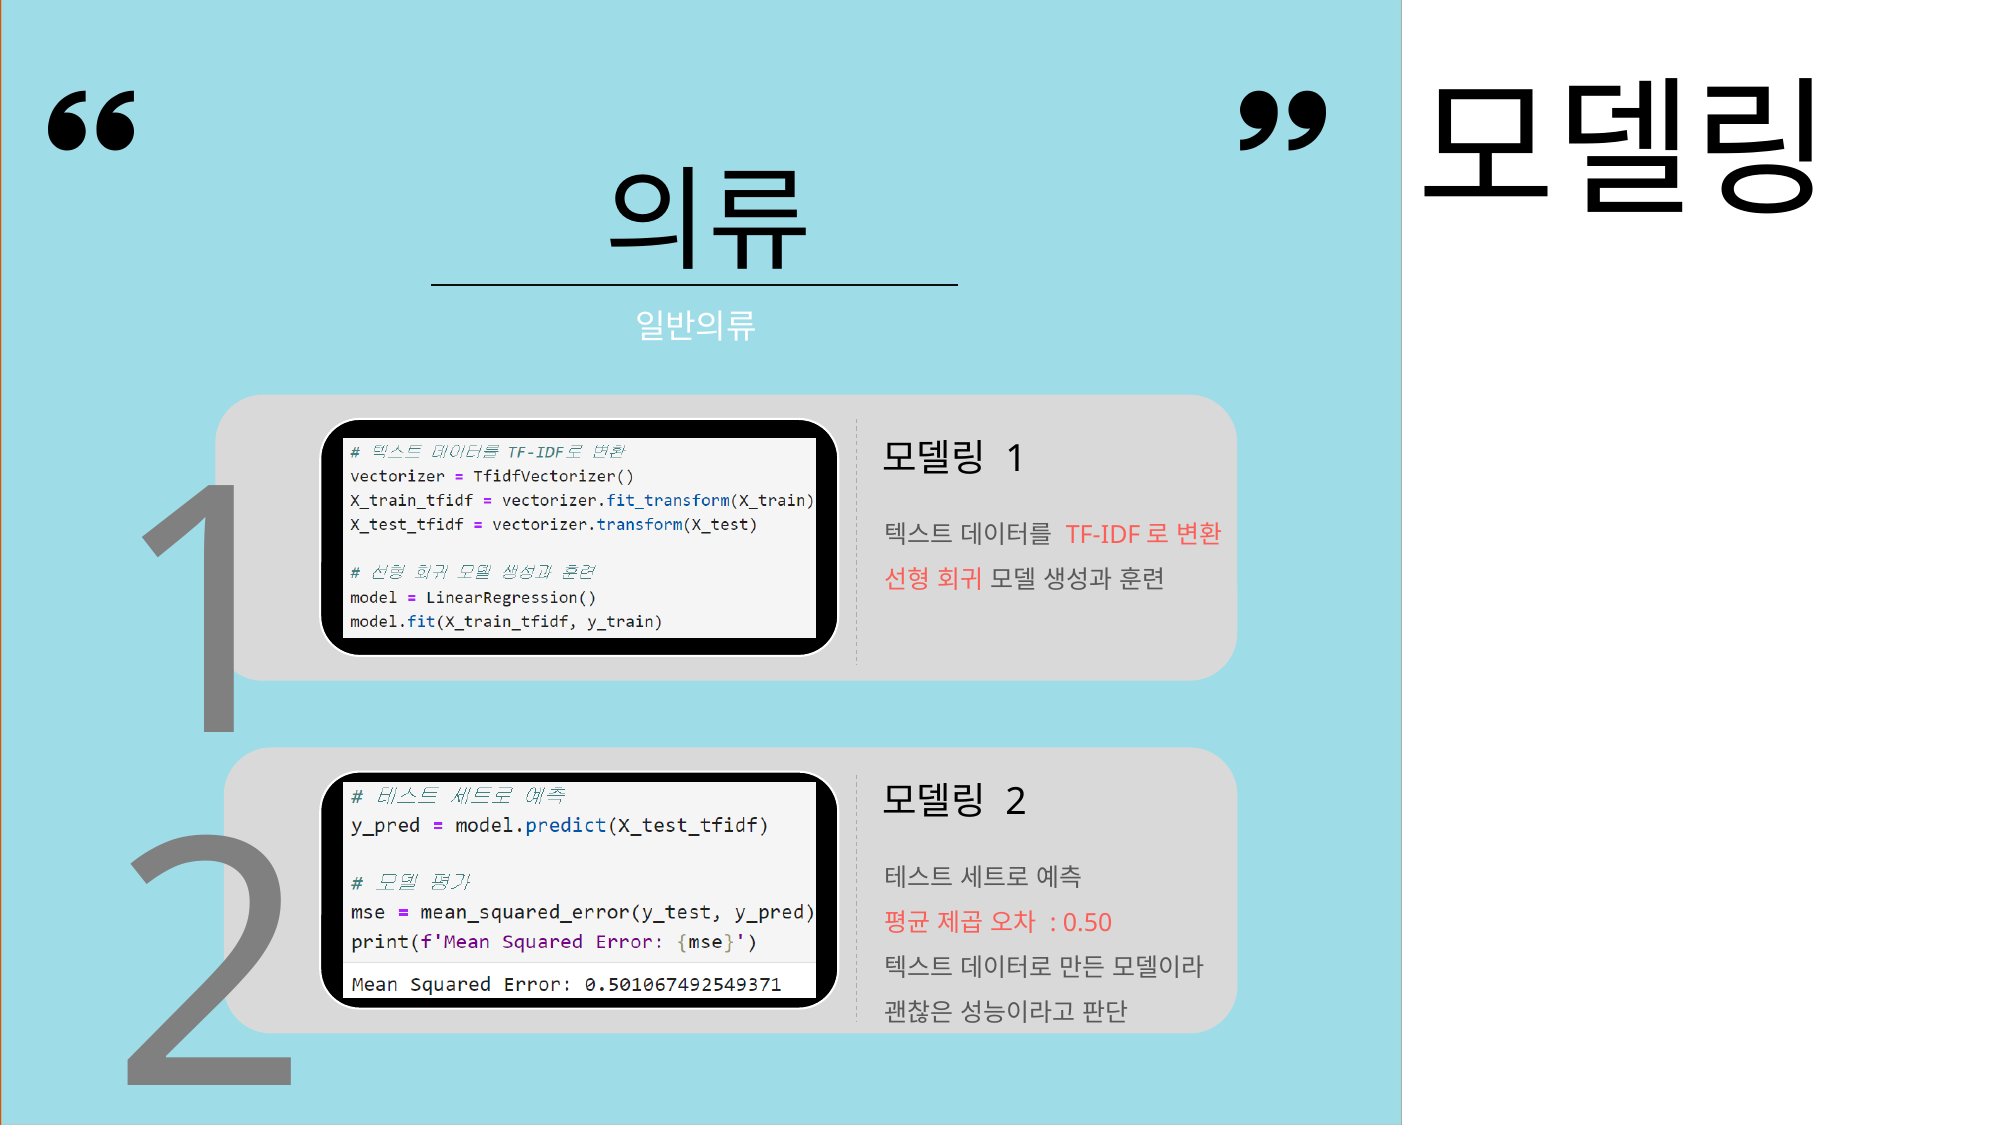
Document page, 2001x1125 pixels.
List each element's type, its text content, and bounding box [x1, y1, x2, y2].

picture [0, 0, 1402, 1125]
text_box 모델링 [1415, 0, 2000, 233]
